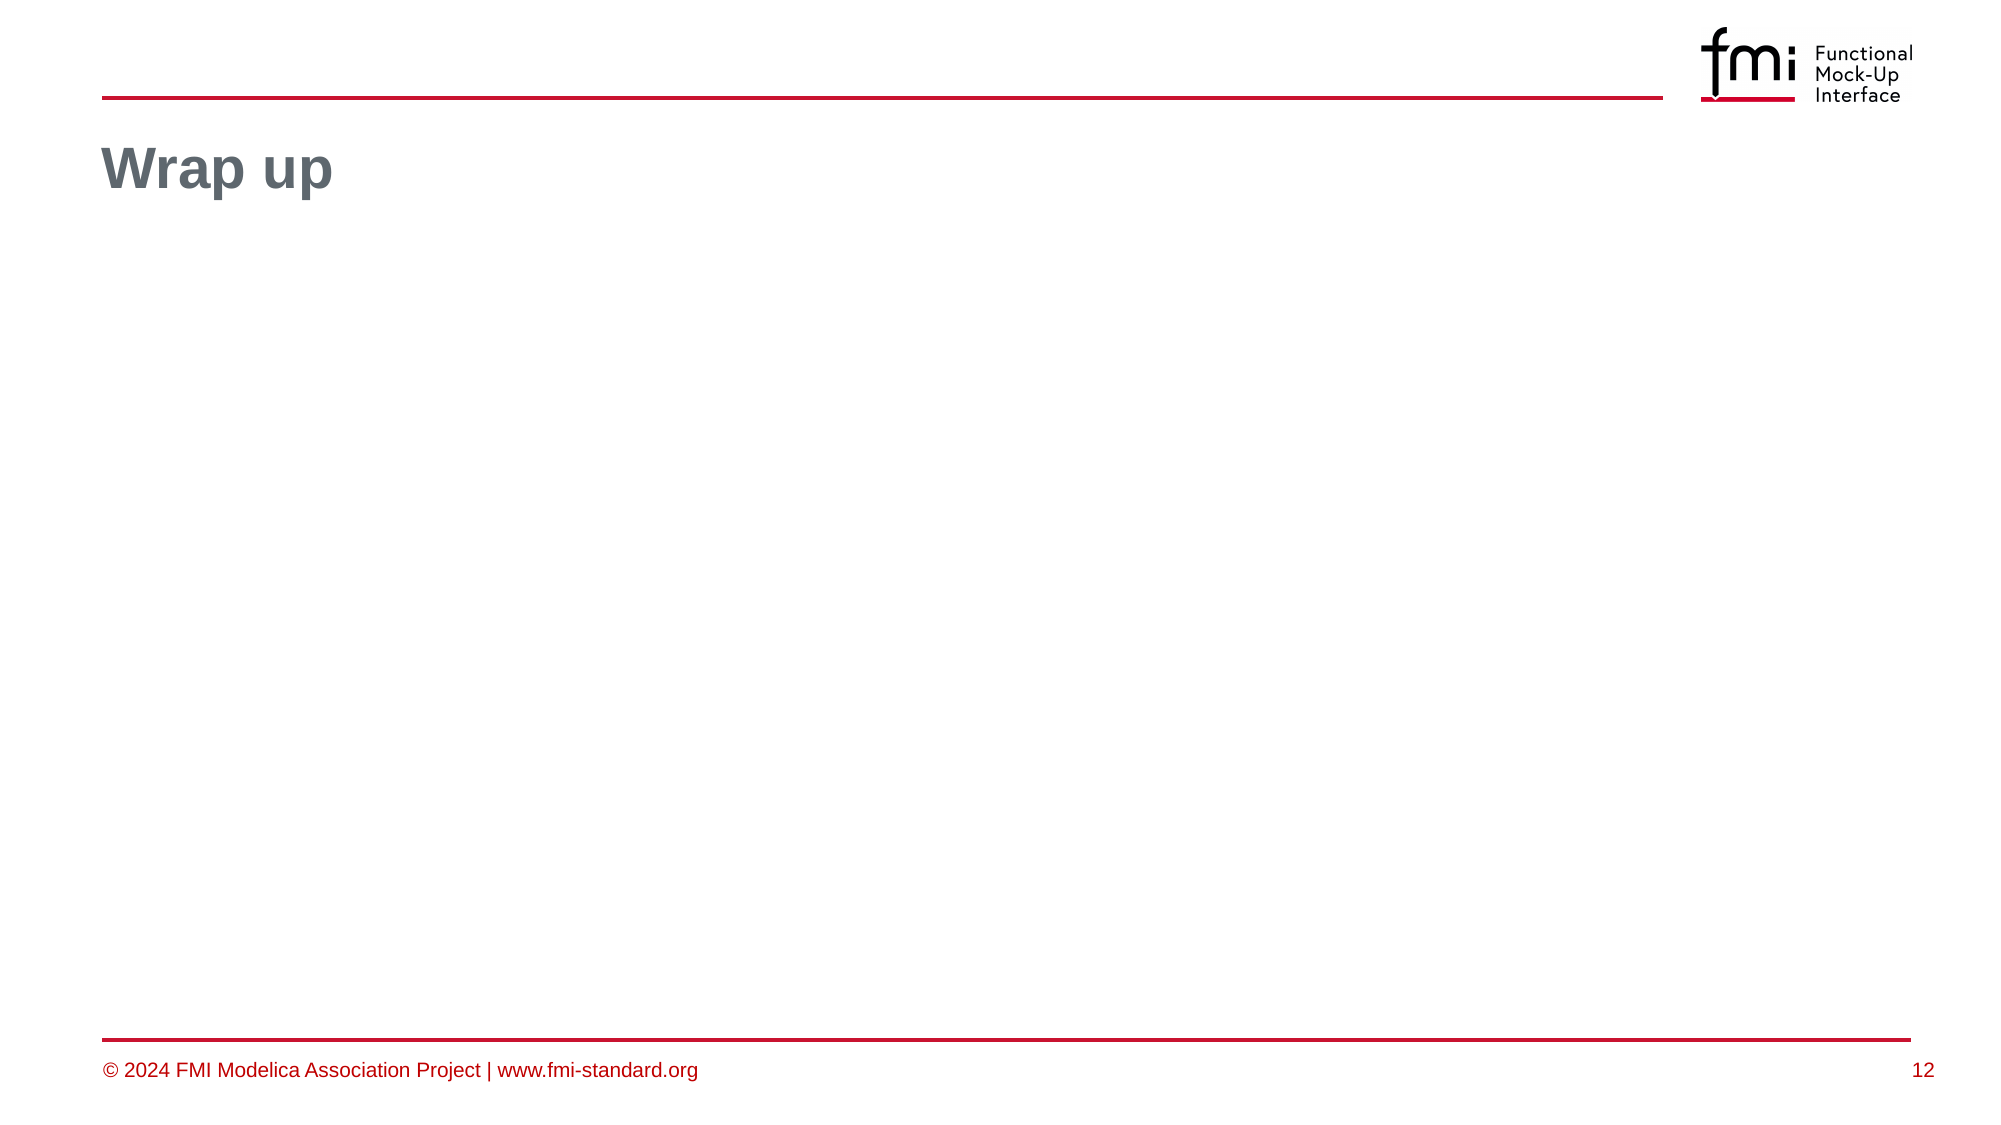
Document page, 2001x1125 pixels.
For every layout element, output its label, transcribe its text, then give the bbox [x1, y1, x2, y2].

picture [1701, 27, 1912, 102]
title Wrap up [101, 115, 1913, 222]
